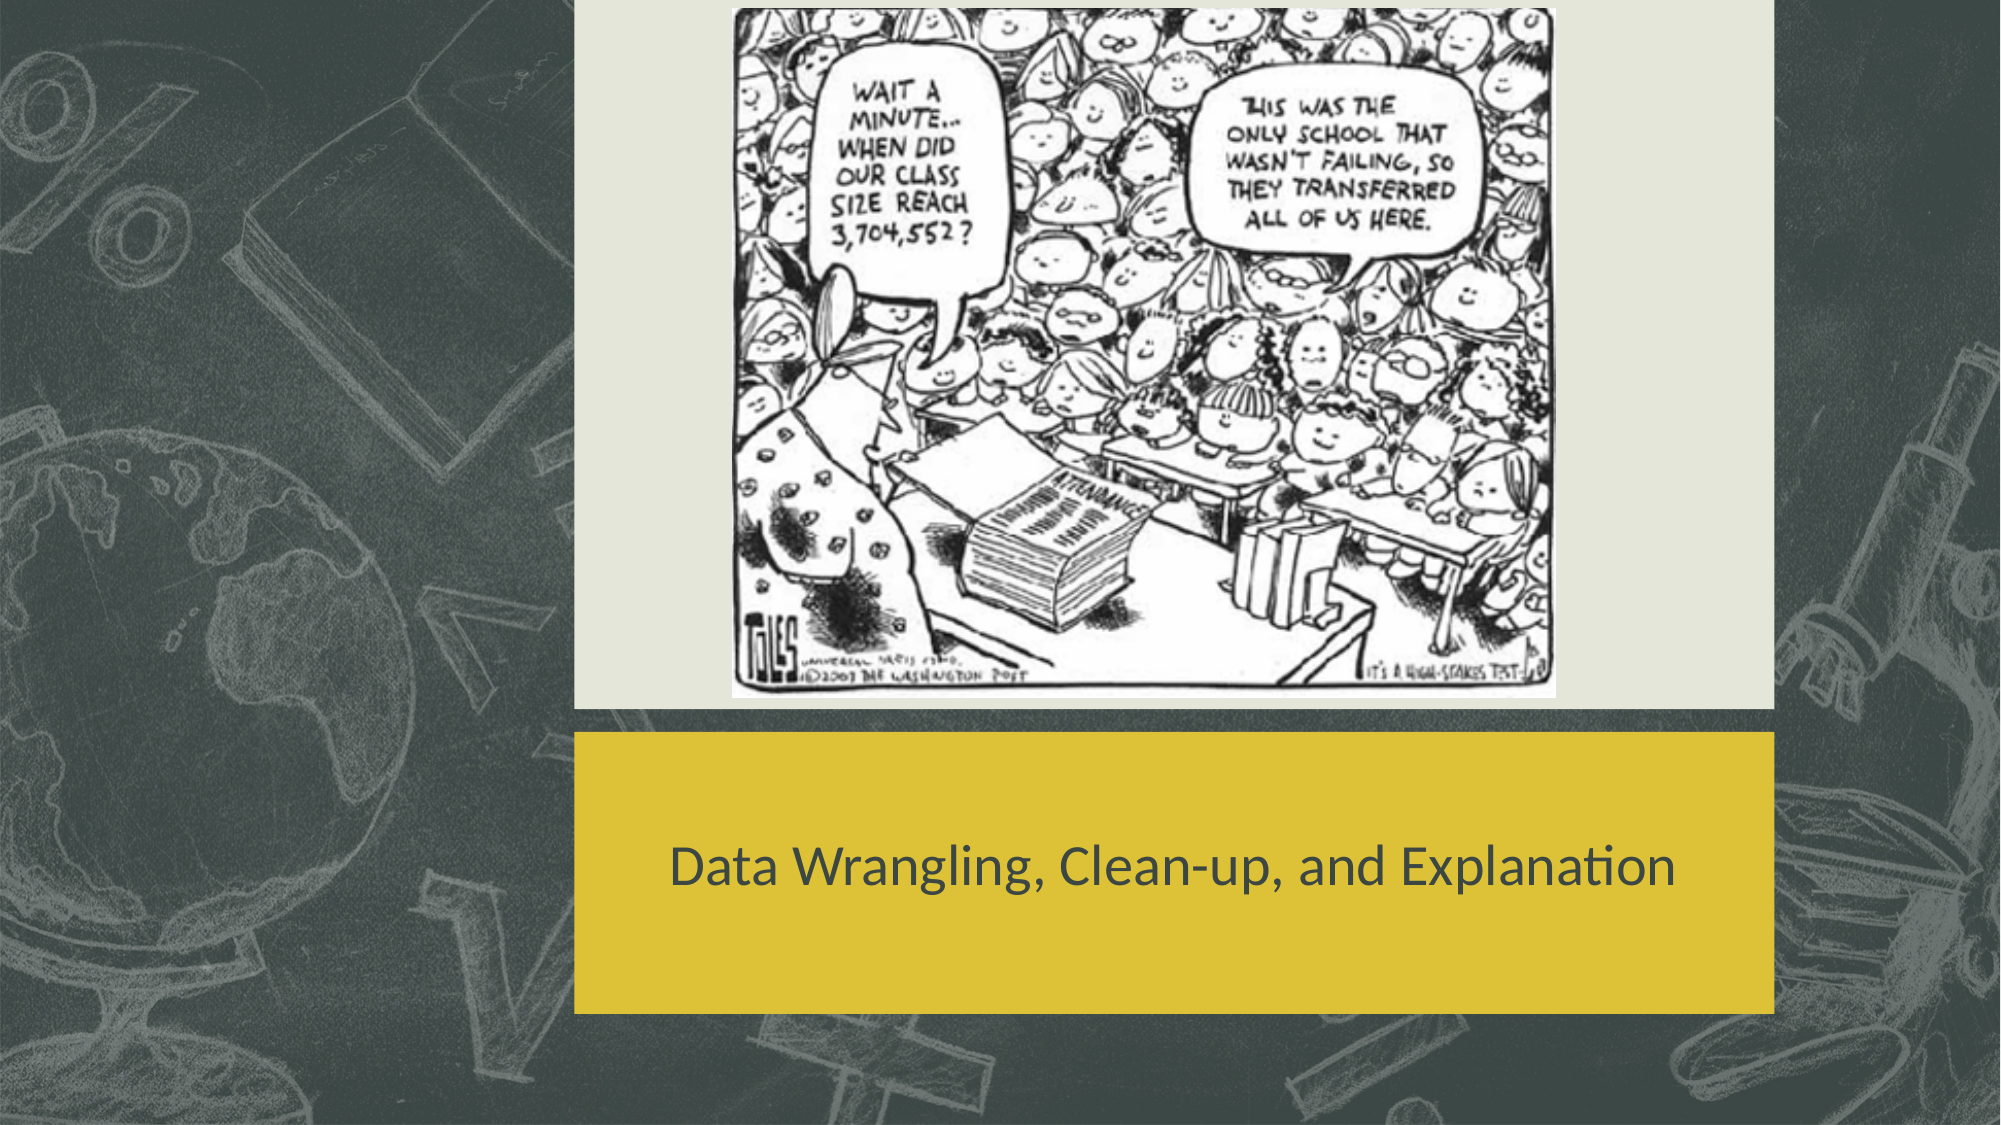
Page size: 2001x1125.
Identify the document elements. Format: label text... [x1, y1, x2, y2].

picture [732, 8, 1556, 698]
list Data Wrangling, Clean-up, and Explanation [654, 819, 1737, 921]
picture [0, 0, 2001, 1125]
